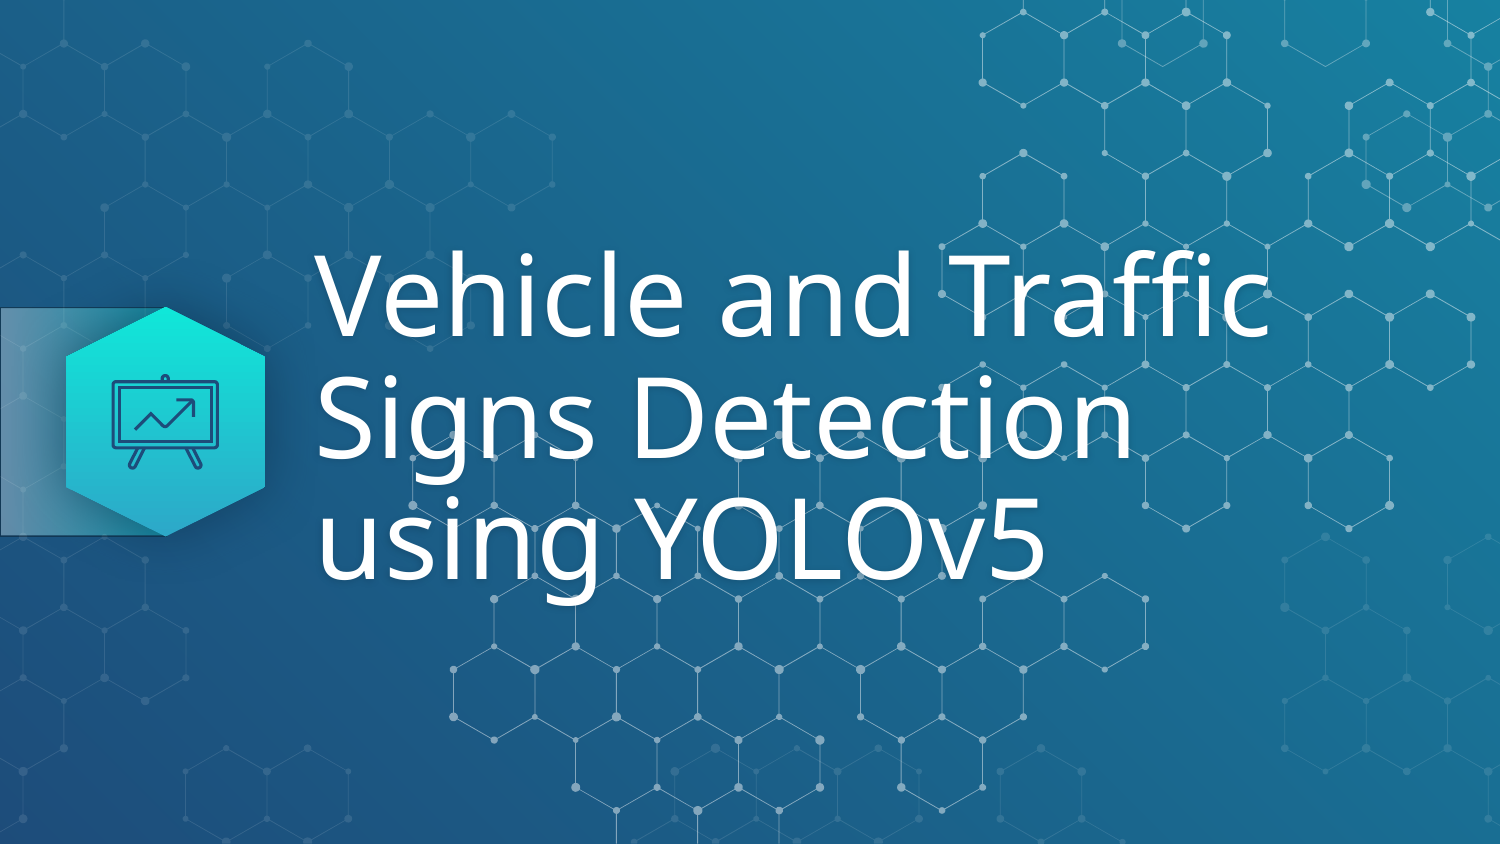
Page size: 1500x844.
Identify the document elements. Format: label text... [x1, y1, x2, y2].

title Vehicle and Traffic Signs Detection using YOLOv5 [314, 217, 1403, 627]
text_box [112, 375, 218, 469]
